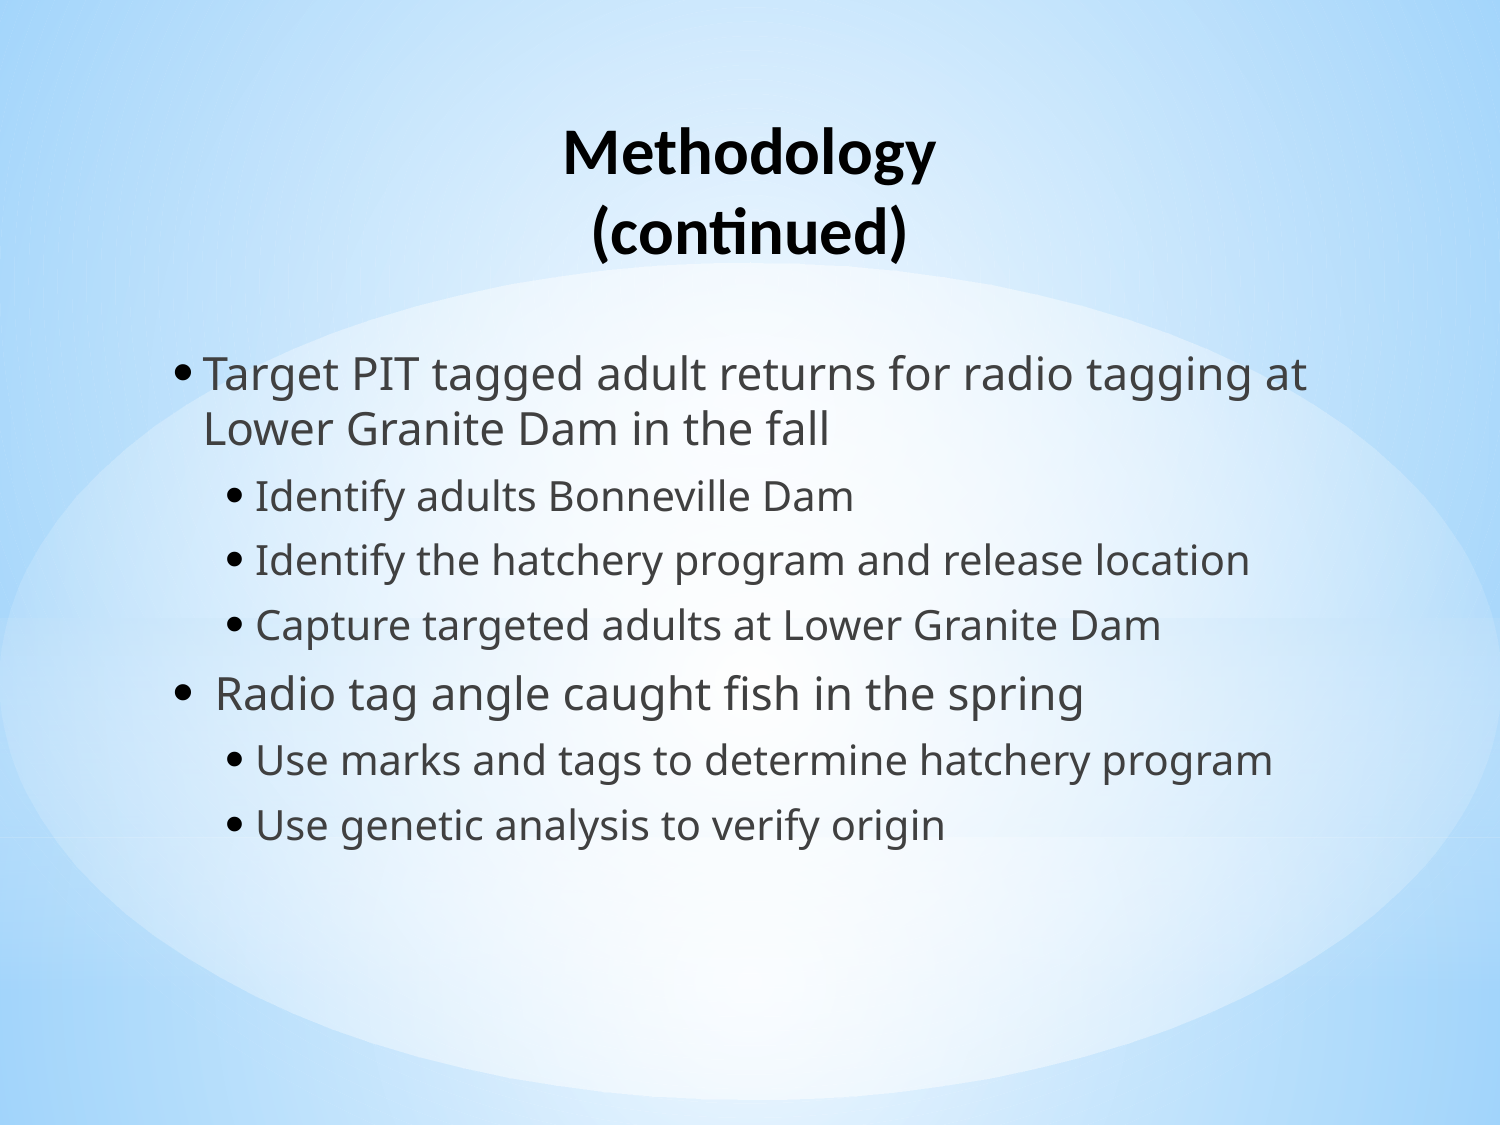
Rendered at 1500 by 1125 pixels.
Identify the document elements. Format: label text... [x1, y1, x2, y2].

list Target PIT tagged adult returns for radio tagging at Lower Granite Dam in the fall Identify adults Bonneville Dam Identify the hatchery program and release location Capture targeted adults at Lower Granite Dam Radio tag angle caught fish in the spring Use marks and tags to determine hatchery program Use genetic analysis to verify origin [150, 337, 1350, 963]
title Methodology (continued) [215, 99, 1285, 288]
